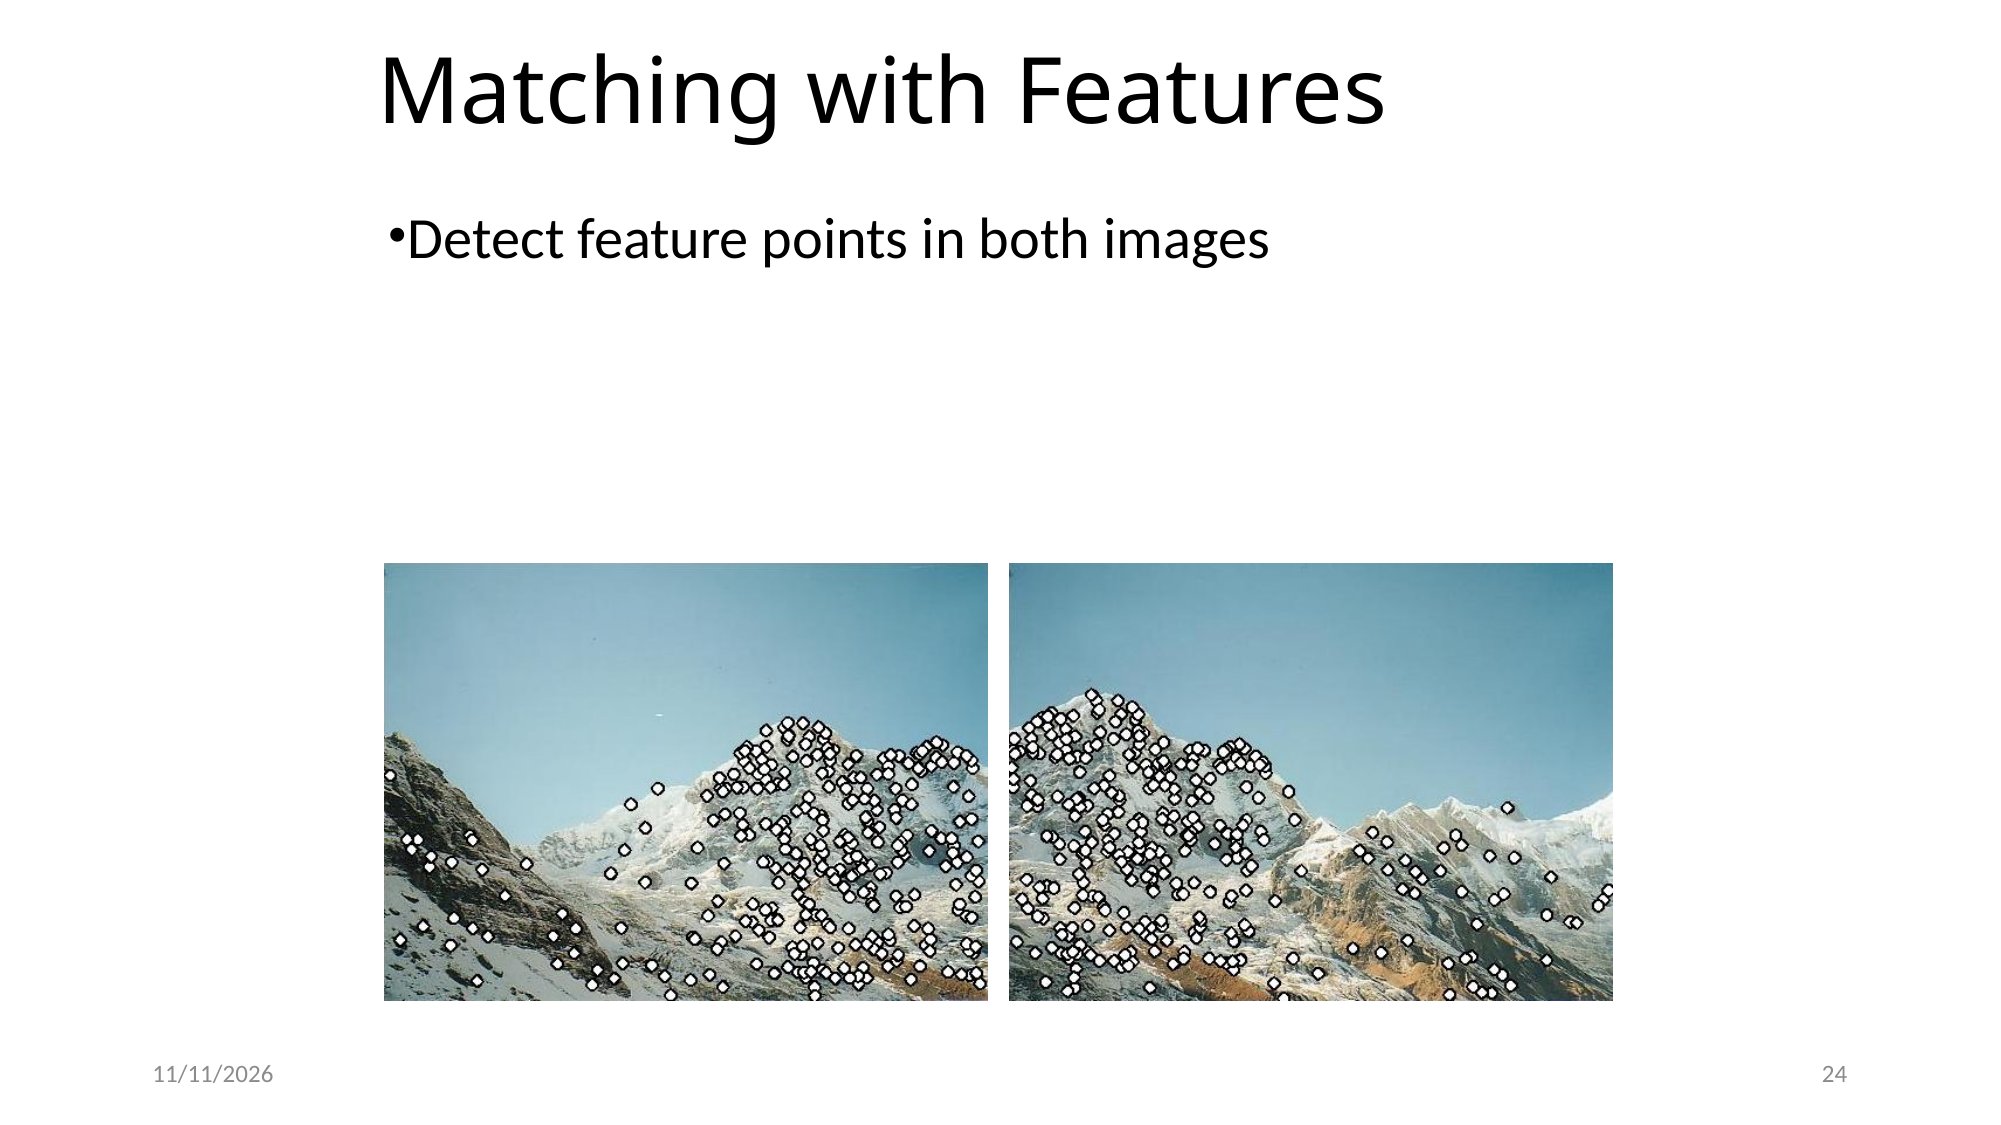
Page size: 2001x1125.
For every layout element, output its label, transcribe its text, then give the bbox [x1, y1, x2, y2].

text_box Detect feature points in both images [387, 199, 1550, 282]
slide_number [137, 1042, 588, 1103]
slide_number 24 [1412, 1042, 1863, 1103]
title Matching with Features [362, 0, 1638, 188]
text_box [384, 563, 1613, 1001]
